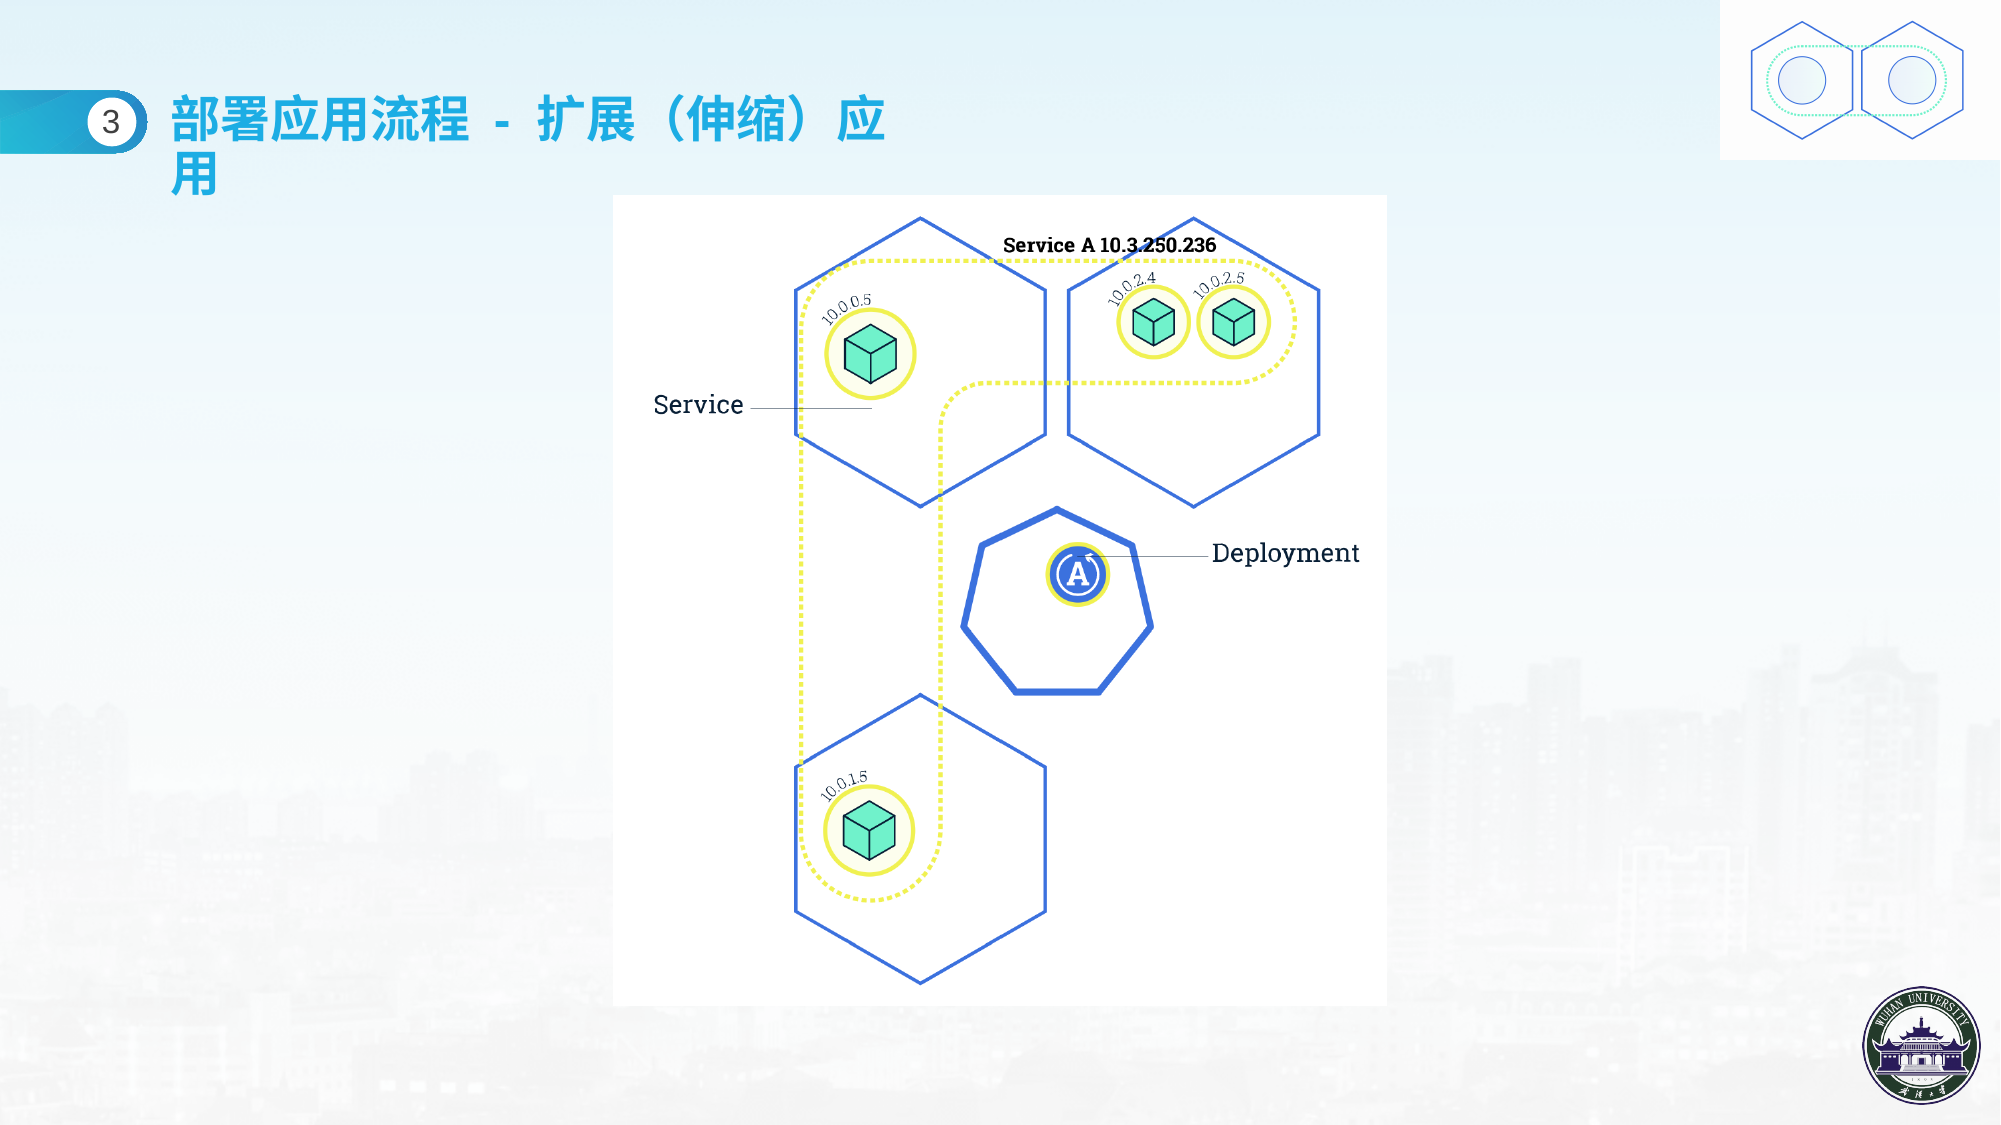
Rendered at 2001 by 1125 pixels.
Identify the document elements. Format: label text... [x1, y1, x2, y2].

picture [613, 195, 1387, 1006]
picture [1720, 0, 2000, 160]
list 部署应用流程 - 扩展（伸缩）应用 [155, 87, 949, 157]
picture [1862, 986, 1981, 1105]
list 3 [87, 97, 137, 149]
